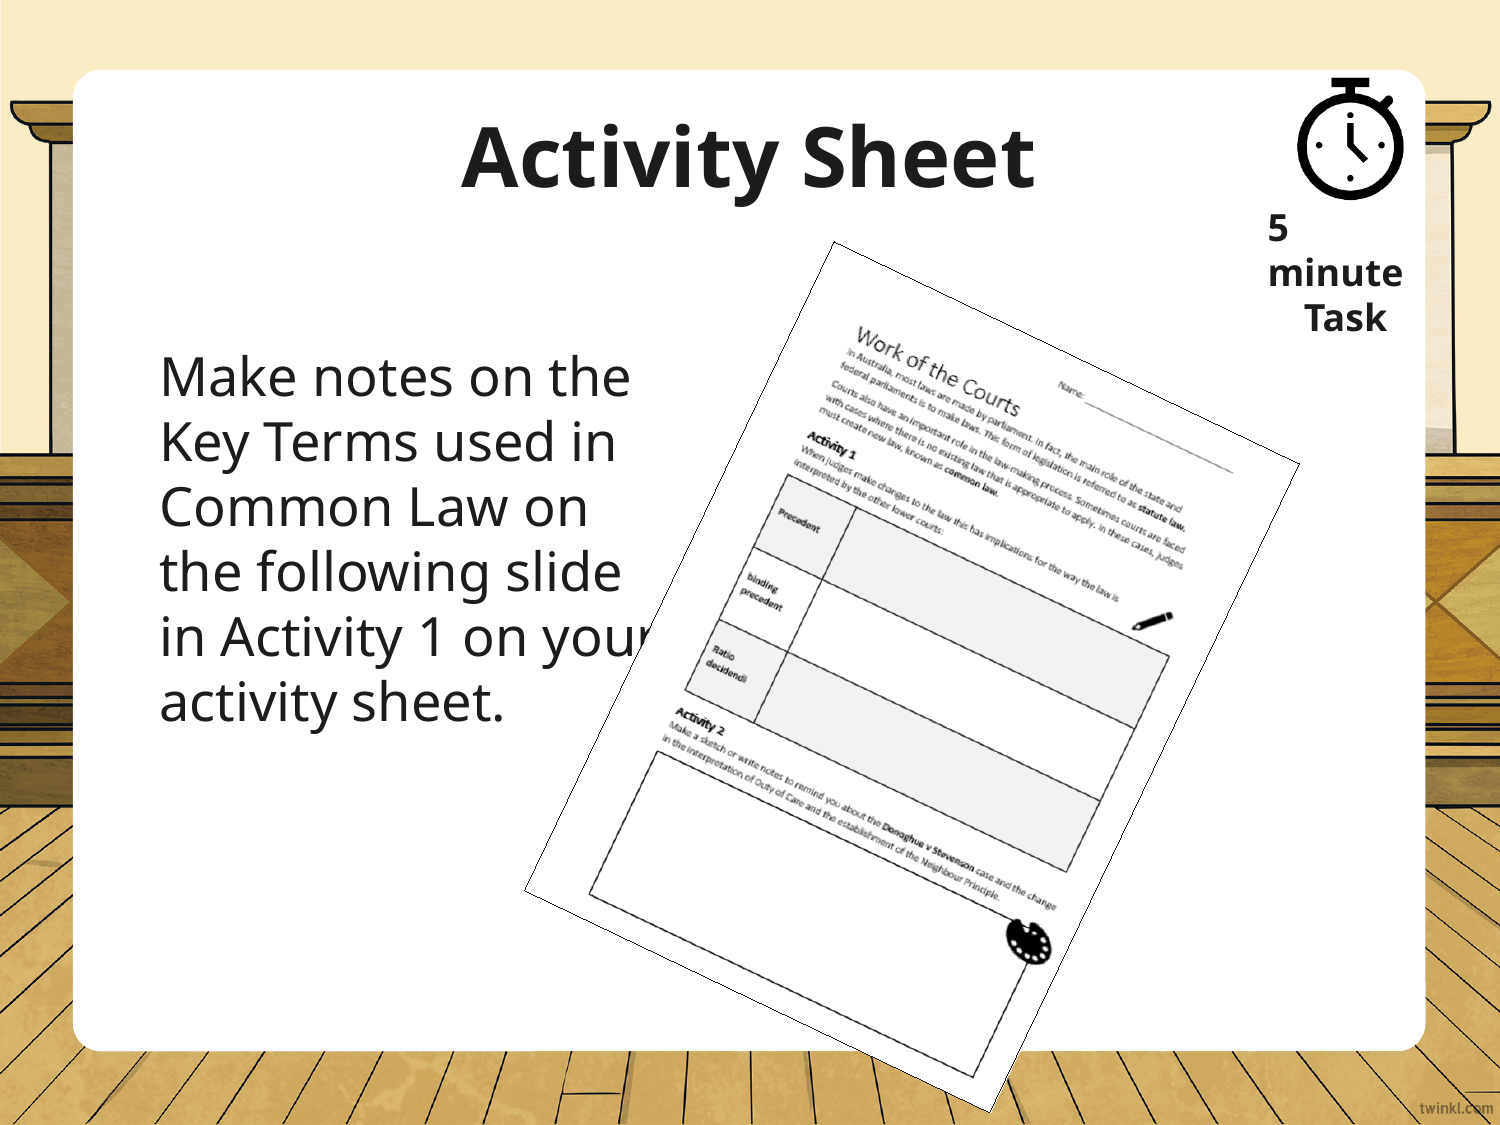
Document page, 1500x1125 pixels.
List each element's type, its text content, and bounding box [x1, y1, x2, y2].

text_box Make notes on the Key Terms used in Common Law on the following slide in Activity 1 on your activity sheet. [144, 335, 653, 740]
title Activity Sheet [73, 76, 1252, 244]
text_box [1252, 63, 1439, 303]
picture [0, 0, 1500, 1125]
